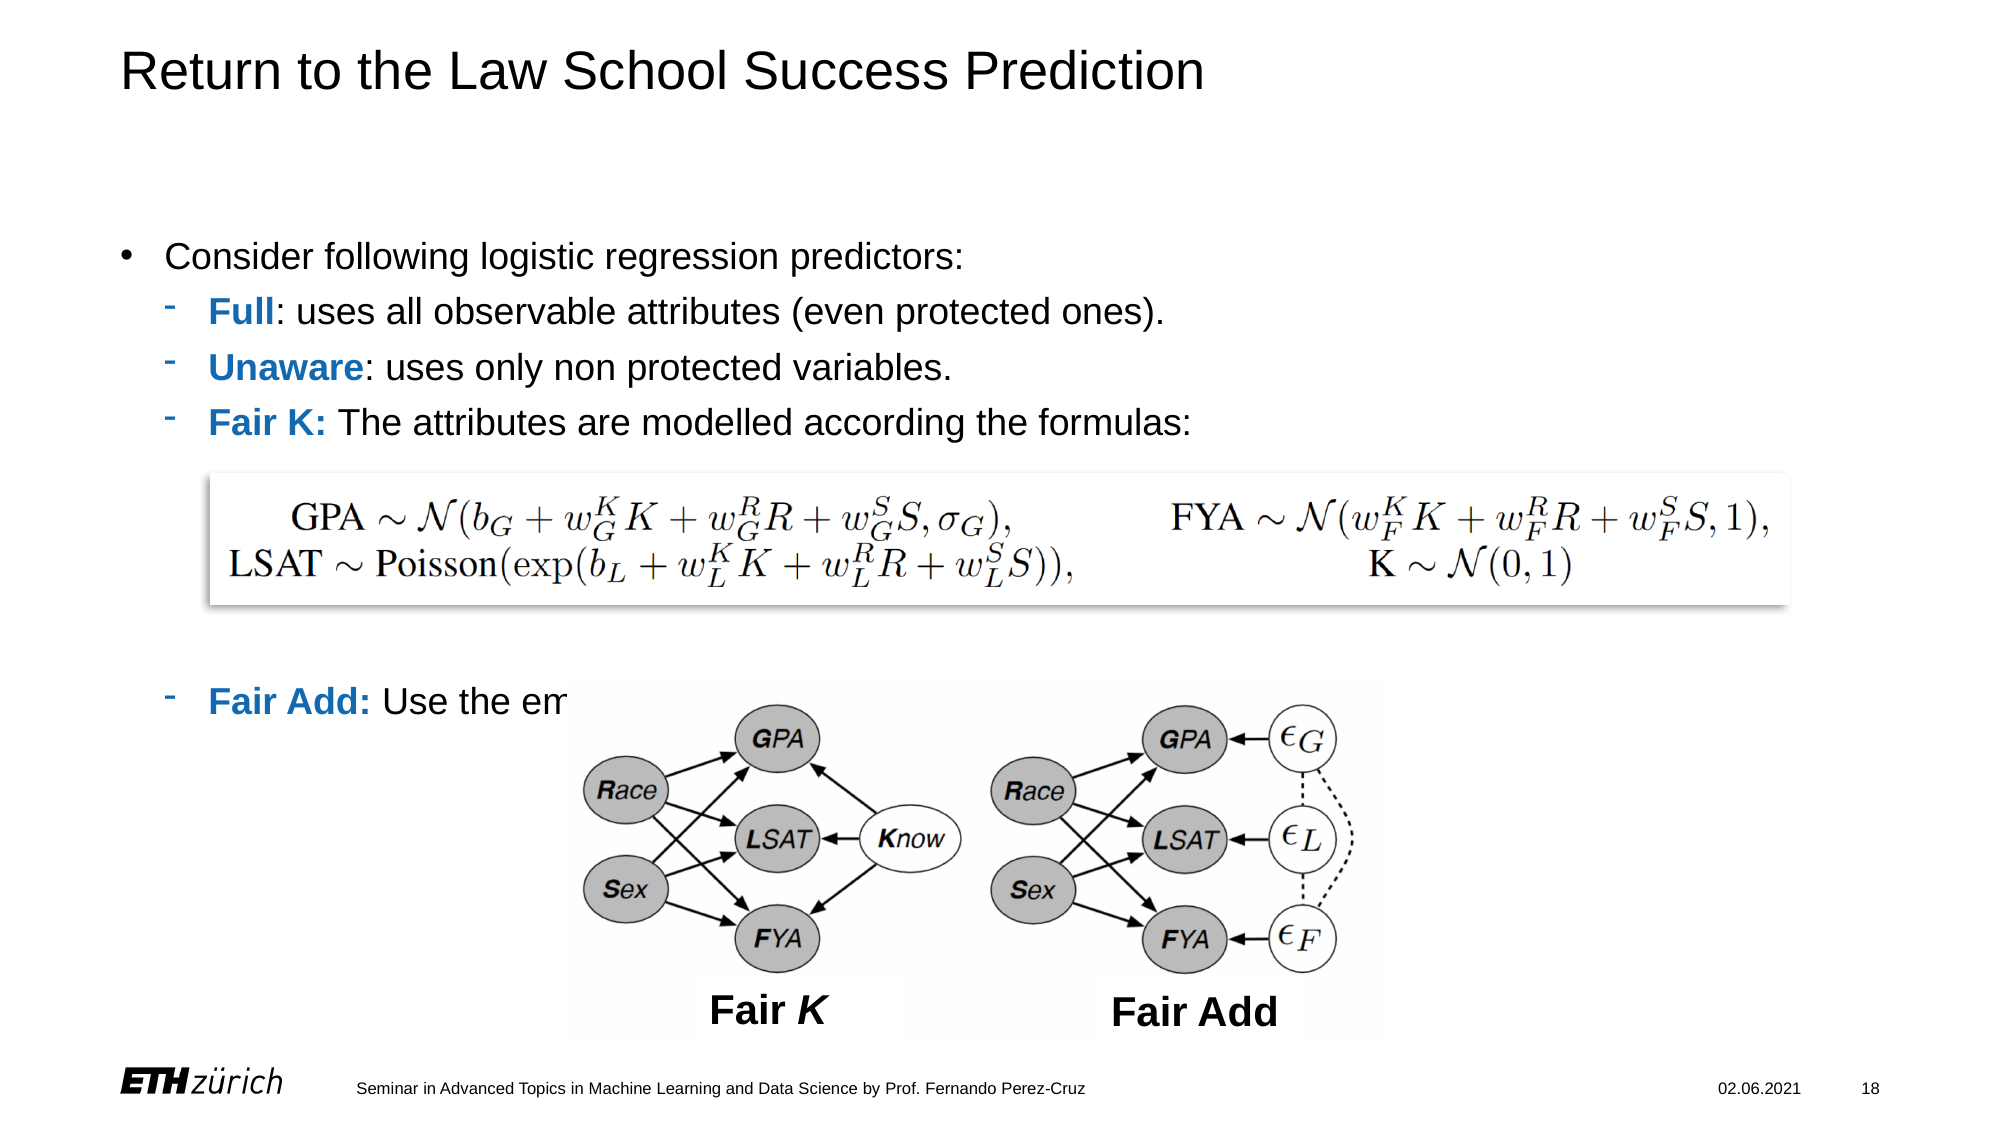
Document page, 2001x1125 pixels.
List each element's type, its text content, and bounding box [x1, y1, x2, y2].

list Consider following logistic regression predictors: Full: uses all observable attributes (even protected ones). Unaware: uses only non protected variables. Fair K: The attributes are modelled according the formulas: Fair Add: Use the empirical distribution of residuals. [120, 231, 1880, 1000]
slide_number 18 [1827, 1069, 1880, 1106]
title Return to the Law School Success Prediction [120, 42, 1880, 191]
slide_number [1718, 1069, 1819, 1106]
picture [210, 473, 1790, 605]
picture [567, 676, 1383, 1041]
footer Seminar in Advanced Topics in Machine Learning and Data Science by Prof. Fernando Perez-Cruz [356, 1069, 1243, 1106]
picture [120, 1067, 282, 1094]
